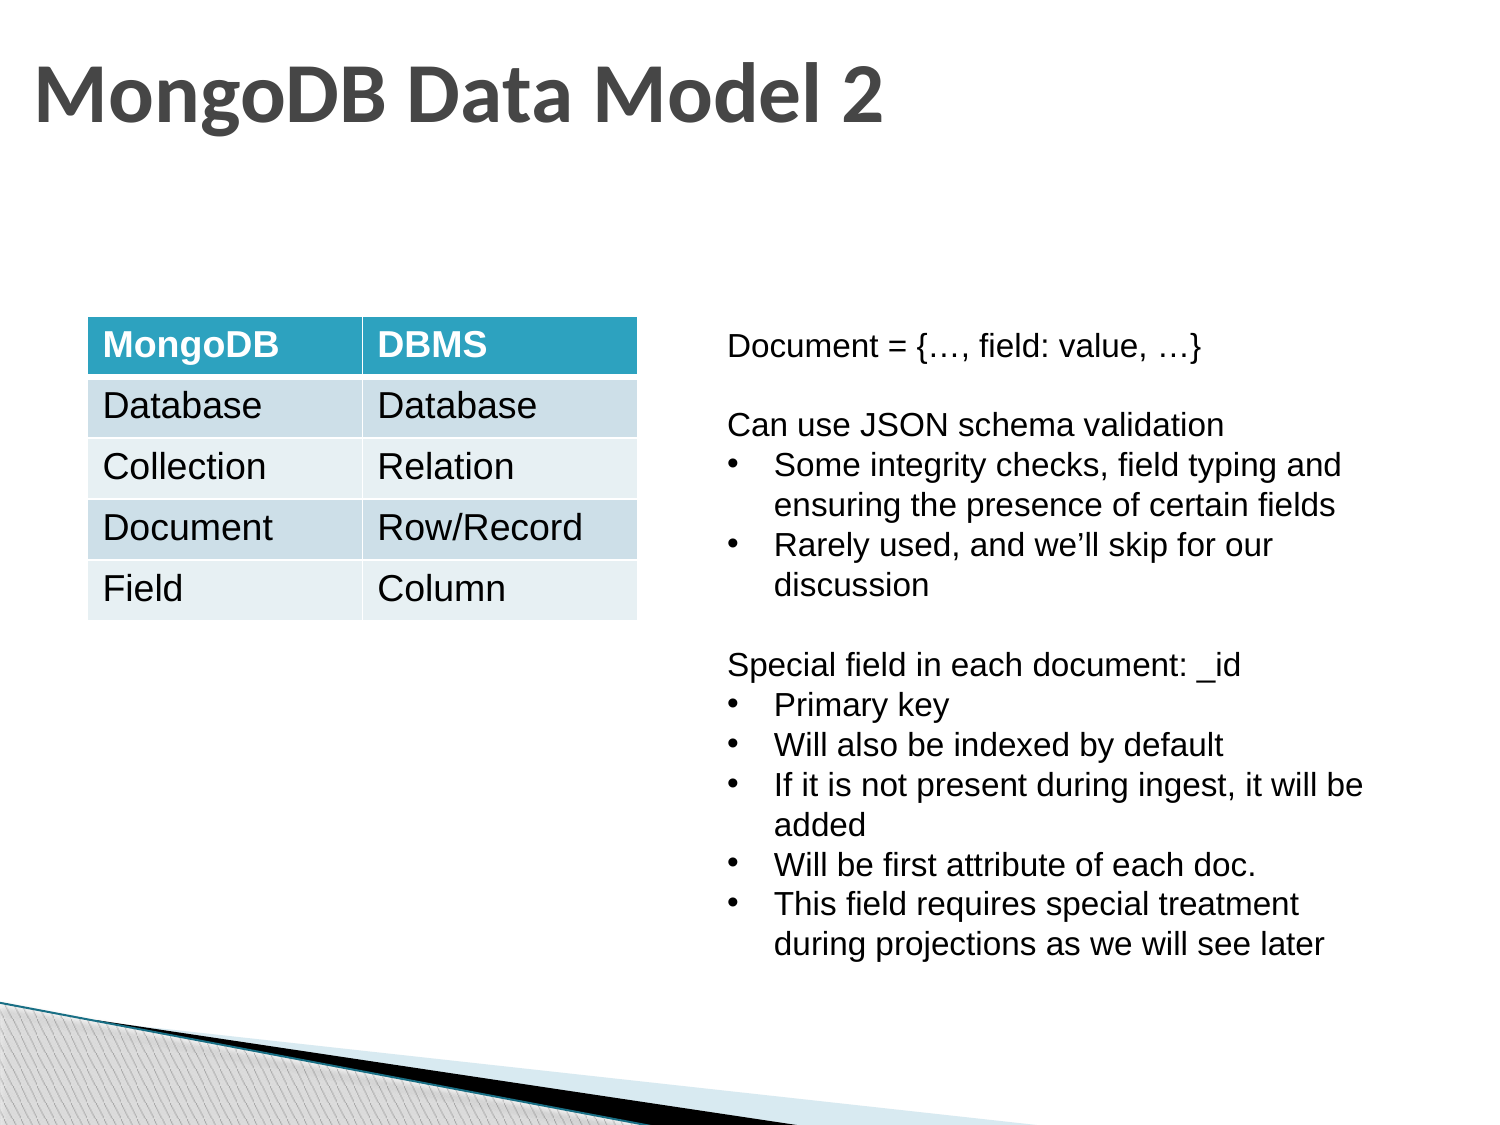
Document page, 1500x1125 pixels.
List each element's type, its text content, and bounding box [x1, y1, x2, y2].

text_box Document = {…, field: value, …} Can use JSON schema validation Some integrity checks, field typing and ensuring the presence of certain fields Rarely used, and we’ll skip for our discussion Special field in each document: _id Primary key Will also be indexed by default If it is not present during ingest, it will be added Will be first attribute of each doc. This field requires special treatment during projections as we will see later [712, 316, 1400, 1125]
table_cell Row/Record [363, 500, 637, 559]
table_cell Relation [363, 439, 637, 498]
table_header MongoDB [88, 317, 362, 374]
table_cell Collection [88, 439, 362, 498]
title MongoDB Data Model 2 [18, 17, 1369, 159]
table_cell Column [363, 561, 637, 620]
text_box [0, 1006, 633, 1125]
table_cell Database [88, 380, 362, 437]
table_cell Document [88, 500, 362, 559]
table_cell Field [88, 561, 362, 620]
table_header DBMS [363, 317, 637, 374]
table_cell Database [363, 380, 637, 437]
